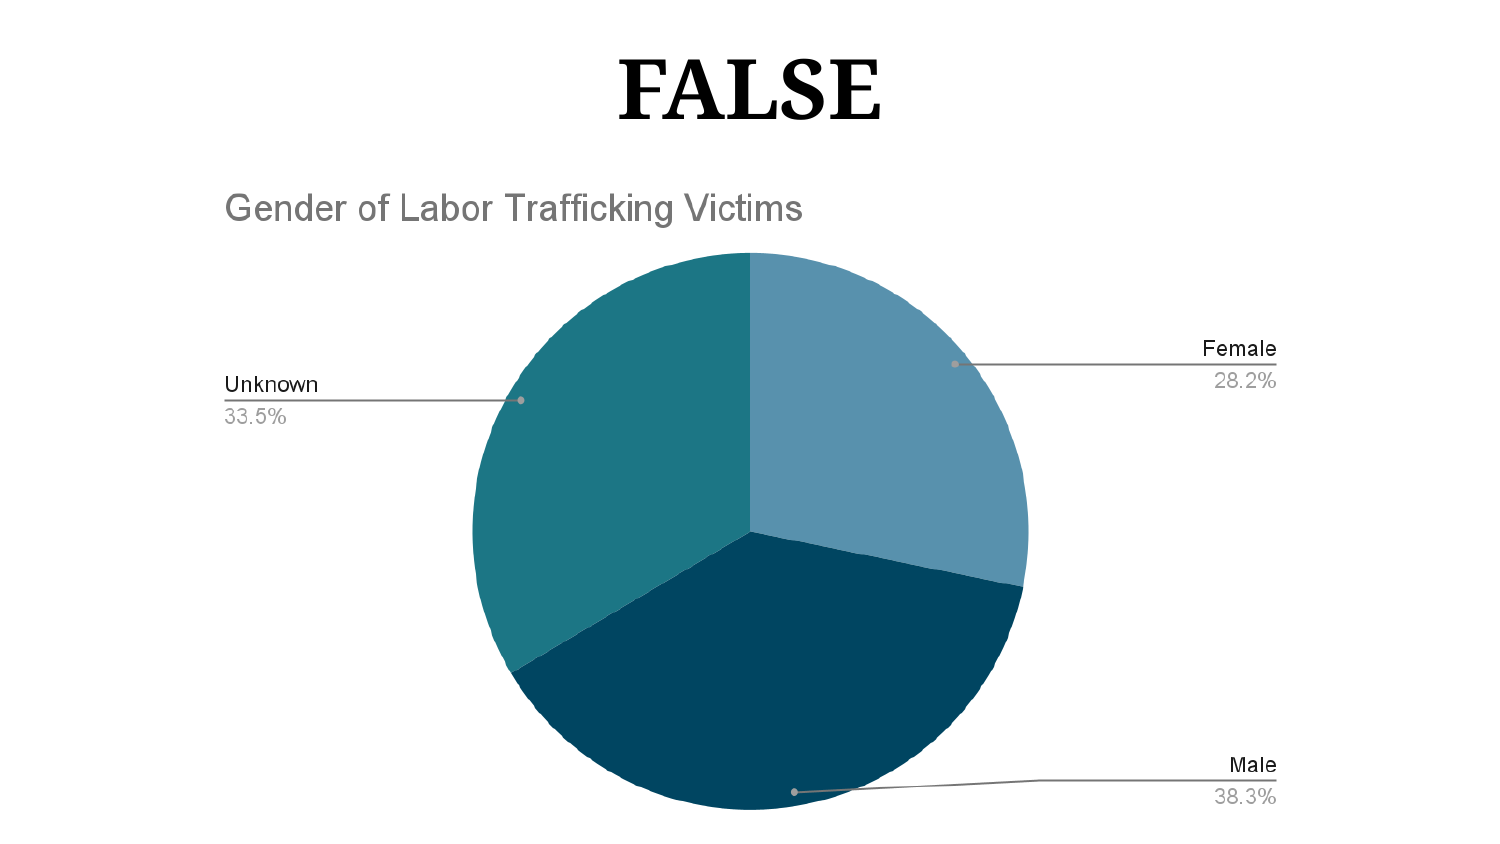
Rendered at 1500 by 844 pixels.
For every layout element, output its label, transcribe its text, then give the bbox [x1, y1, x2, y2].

picture [189, 150, 1311, 844]
title FALSE [51, 21, 1449, 116]
